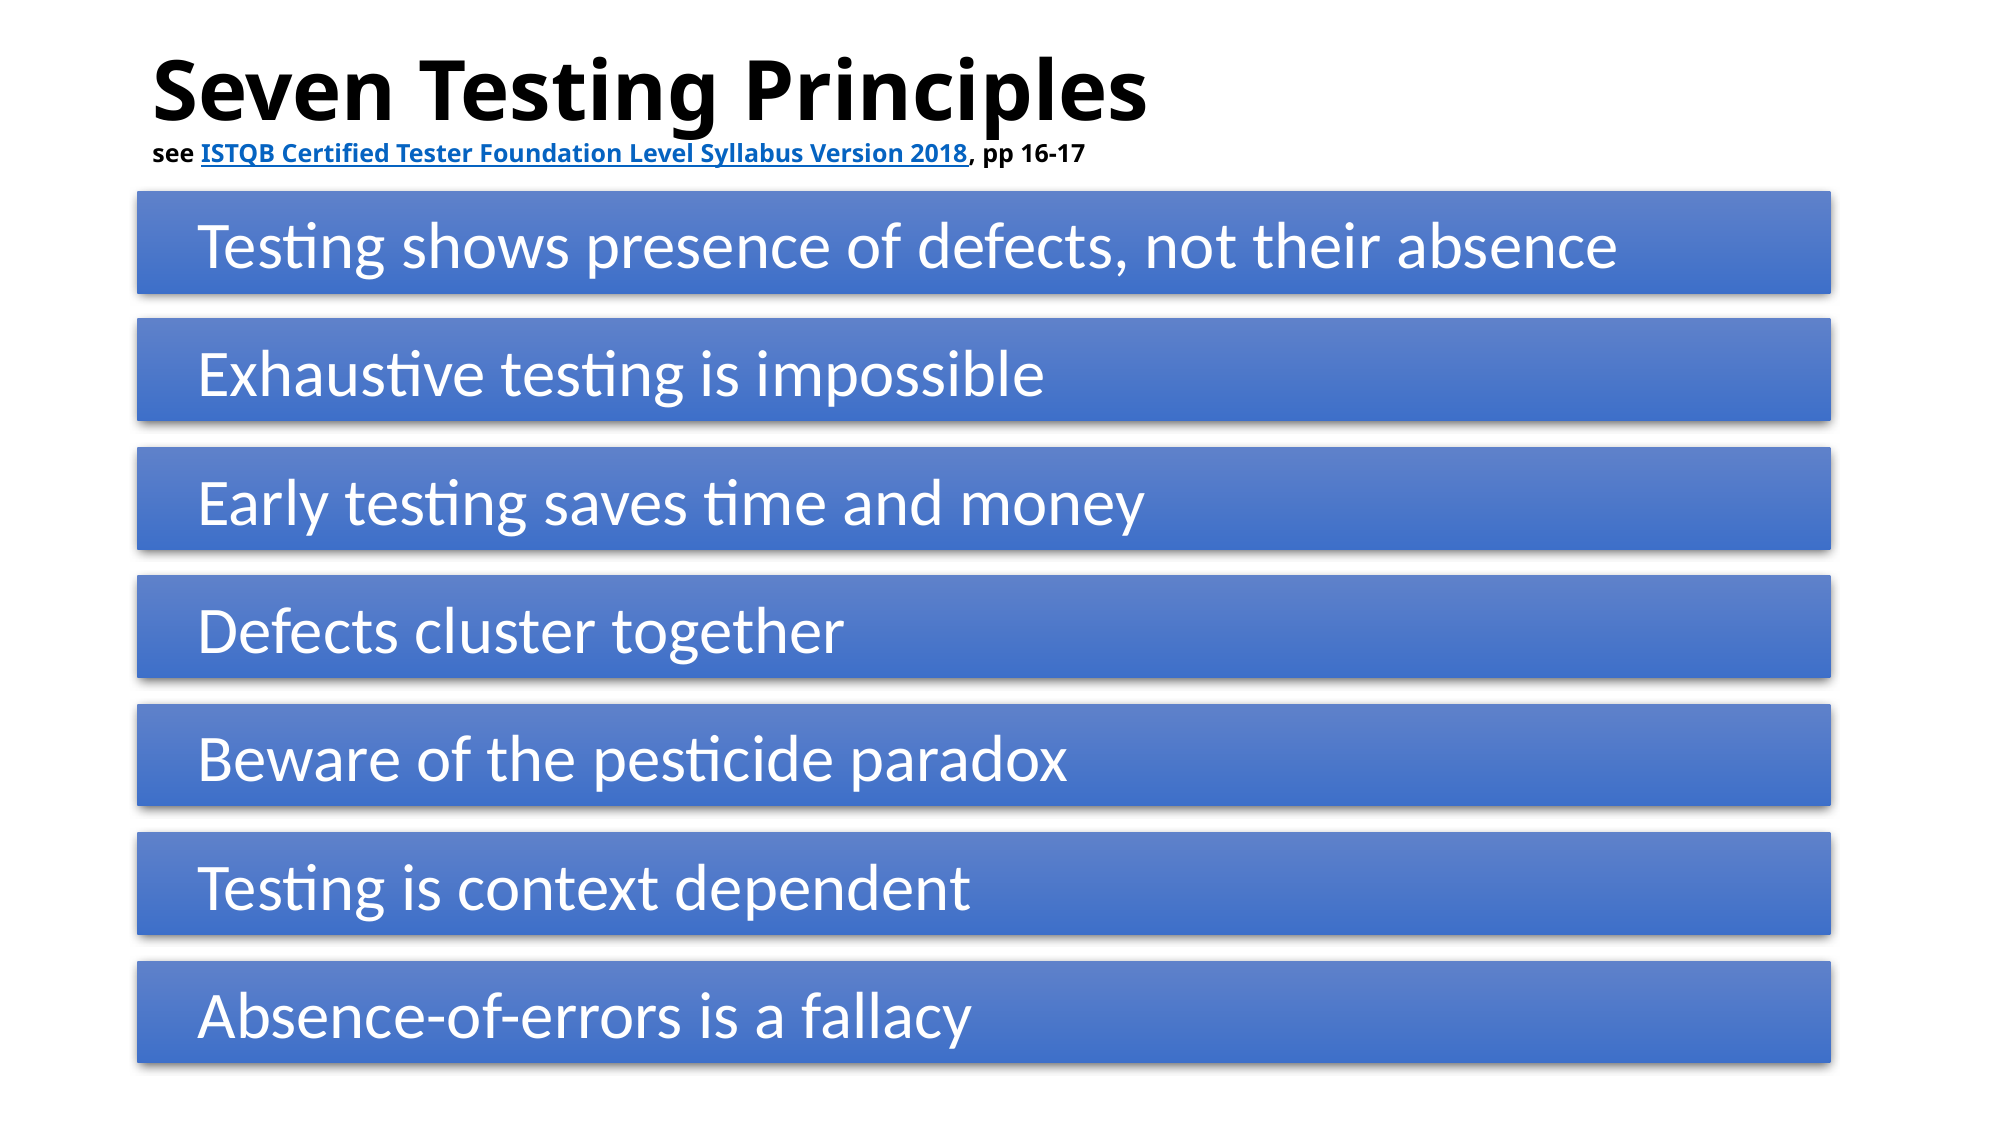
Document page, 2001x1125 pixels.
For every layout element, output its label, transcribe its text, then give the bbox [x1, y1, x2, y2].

text_box Absence-of-errors is a fallacy [137, 961, 1831, 1063]
text_box Early testing saves time and money [137, 447, 1831, 550]
text_box Testing shows presence of defects, not their absence [137, 191, 1831, 294]
text_box Testing is context dependent [137, 832, 1831, 935]
text_box Defects cluster together [137, 575, 1831, 678]
text_box Beware of the pesticide paradox [137, 704, 1831, 806]
title Seven Testing Principles see ISTQB Certified Tester Foundation Level Syllabus Version 2018, pp 16-17 [137, 0, 1863, 218]
text_box Exhaustive testing is impossible [137, 318, 1831, 421]
